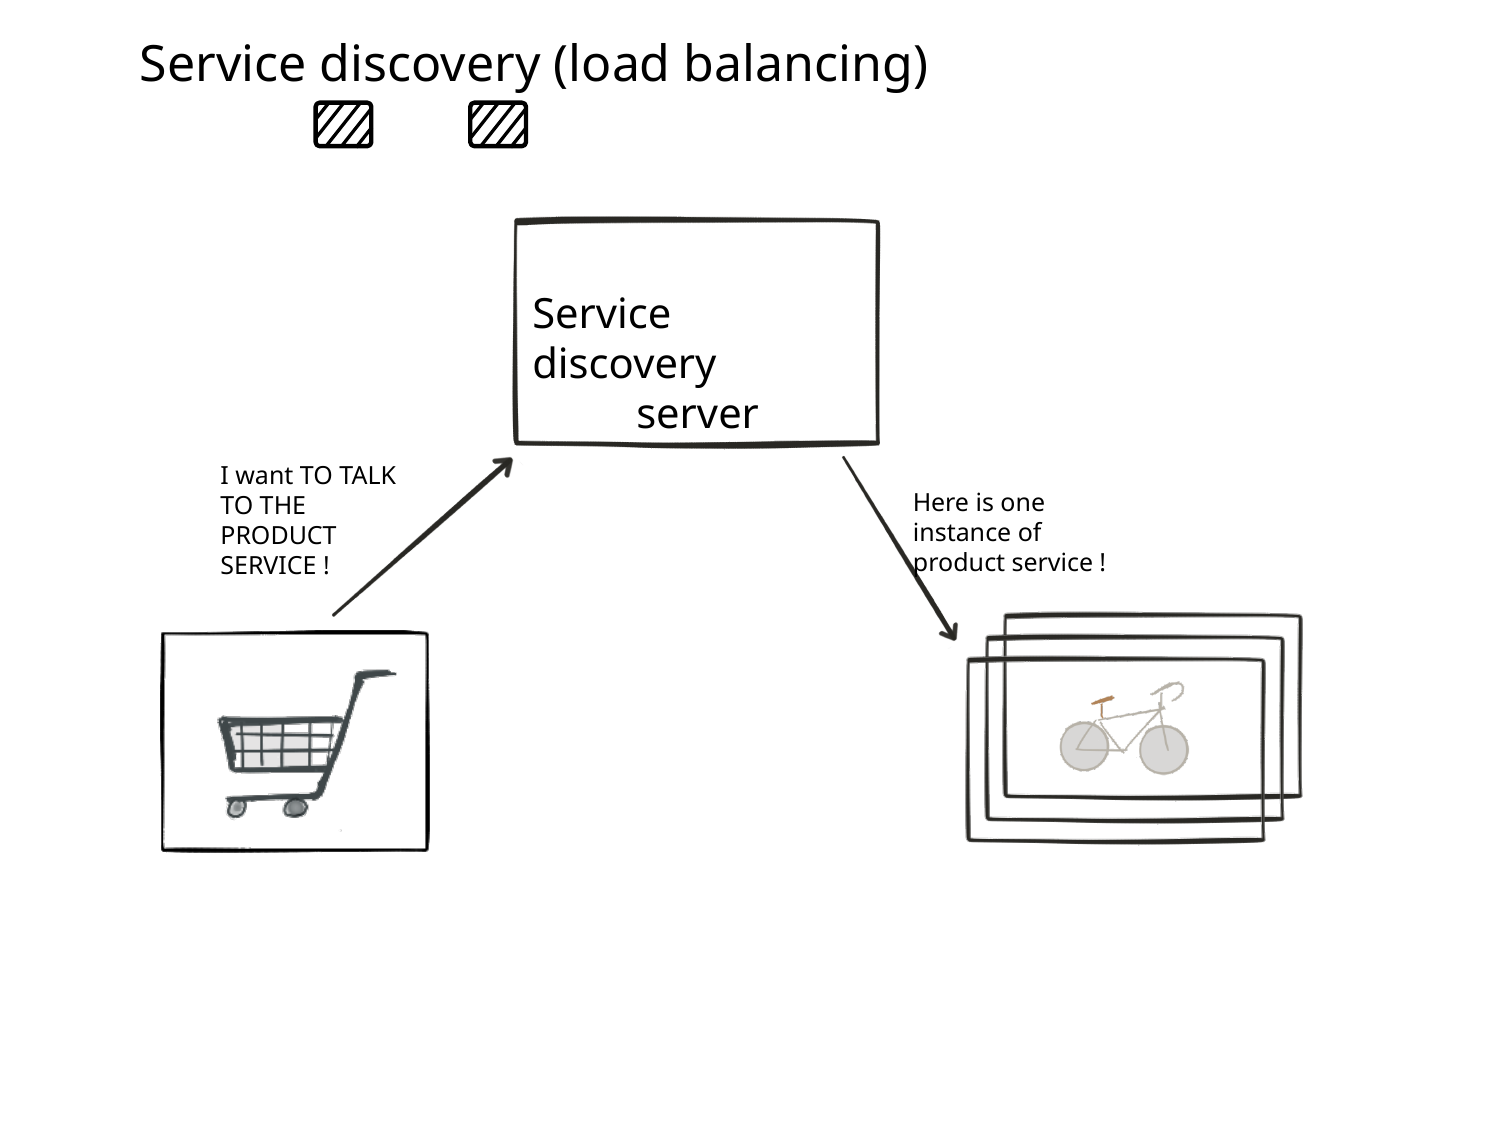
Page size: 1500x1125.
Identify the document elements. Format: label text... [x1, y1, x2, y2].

text_box Here is one instance of product service ! [898, 479, 1152, 584]
text_box I want TO TALK TO THE PRODUCT SERVICE ! [205, 452, 420, 587]
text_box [478, 184, 898, 451]
picture [467, 99, 529, 149]
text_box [159, 629, 431, 853]
picture [312, 99, 374, 149]
text_box Service discovery (load balancing) [125, 23, 944, 99]
picture [275, 419, 562, 629]
picture [765, 451, 1317, 846]
